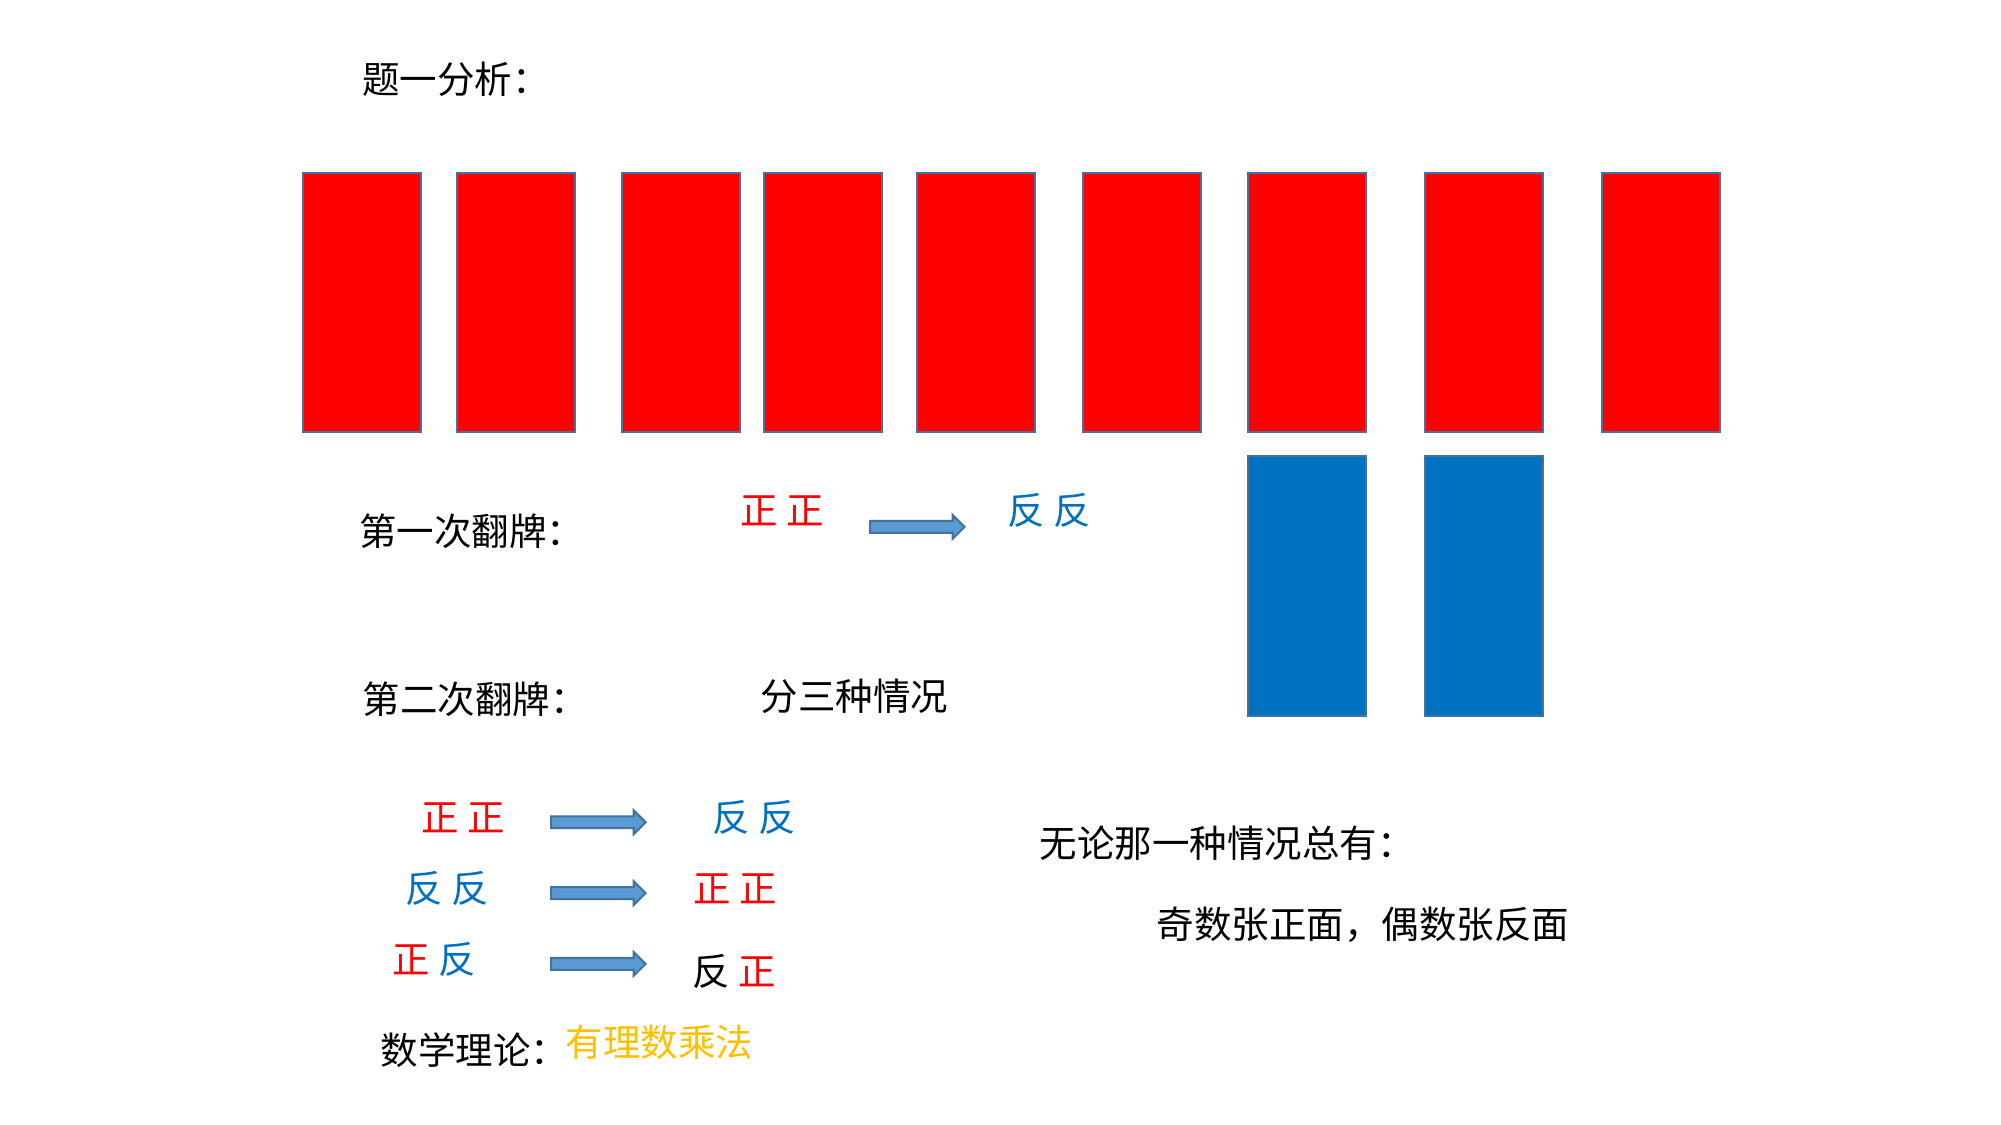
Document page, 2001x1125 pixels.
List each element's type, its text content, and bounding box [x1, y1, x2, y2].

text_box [621, 172, 740, 433]
text_box 正 正 [303, 786, 624, 847]
text_box 反 反 [633, 786, 875, 847]
text_box 无论那一种情况总有： [946, 812, 1508, 873]
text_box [1082, 172, 1201, 433]
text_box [1247, 172, 1367, 433]
text_box 有理数乘法 [550, 1011, 955, 1072]
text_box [456, 172, 575, 433]
text_box 数学理论： [313, 1019, 636, 1080]
text_box 分三种情况 [685, 665, 1024, 725]
text_box 正 正 [621, 479, 929, 540]
text_box [568, 886, 574, 901]
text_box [302, 172, 422, 433]
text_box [917, 172, 1036, 433]
text_box 第二次翻牌： [291, 668, 660, 729]
text_box 正 反 [326, 928, 542, 989]
text_box [869, 519, 929, 534]
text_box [1425, 172, 1544, 433]
text_box 第一次翻牌： [288, 500, 656, 561]
text_box 奇数张正面，偶数张反面 [1059, 893, 1667, 953]
text_box 正 正 [574, 857, 895, 918]
text_box 反 反 [929, 479, 1170, 540]
text_box 反 正 [645, 940, 823, 1001]
text_box [550, 807, 648, 837]
text_box 反 反 [326, 857, 568, 918]
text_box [1425, 456, 1544, 716]
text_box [763, 172, 882, 433]
text_box 题一分析： [301, 49, 611, 109]
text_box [1602, 172, 1721, 433]
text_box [1247, 456, 1367, 716]
text_box [550, 949, 645, 979]
